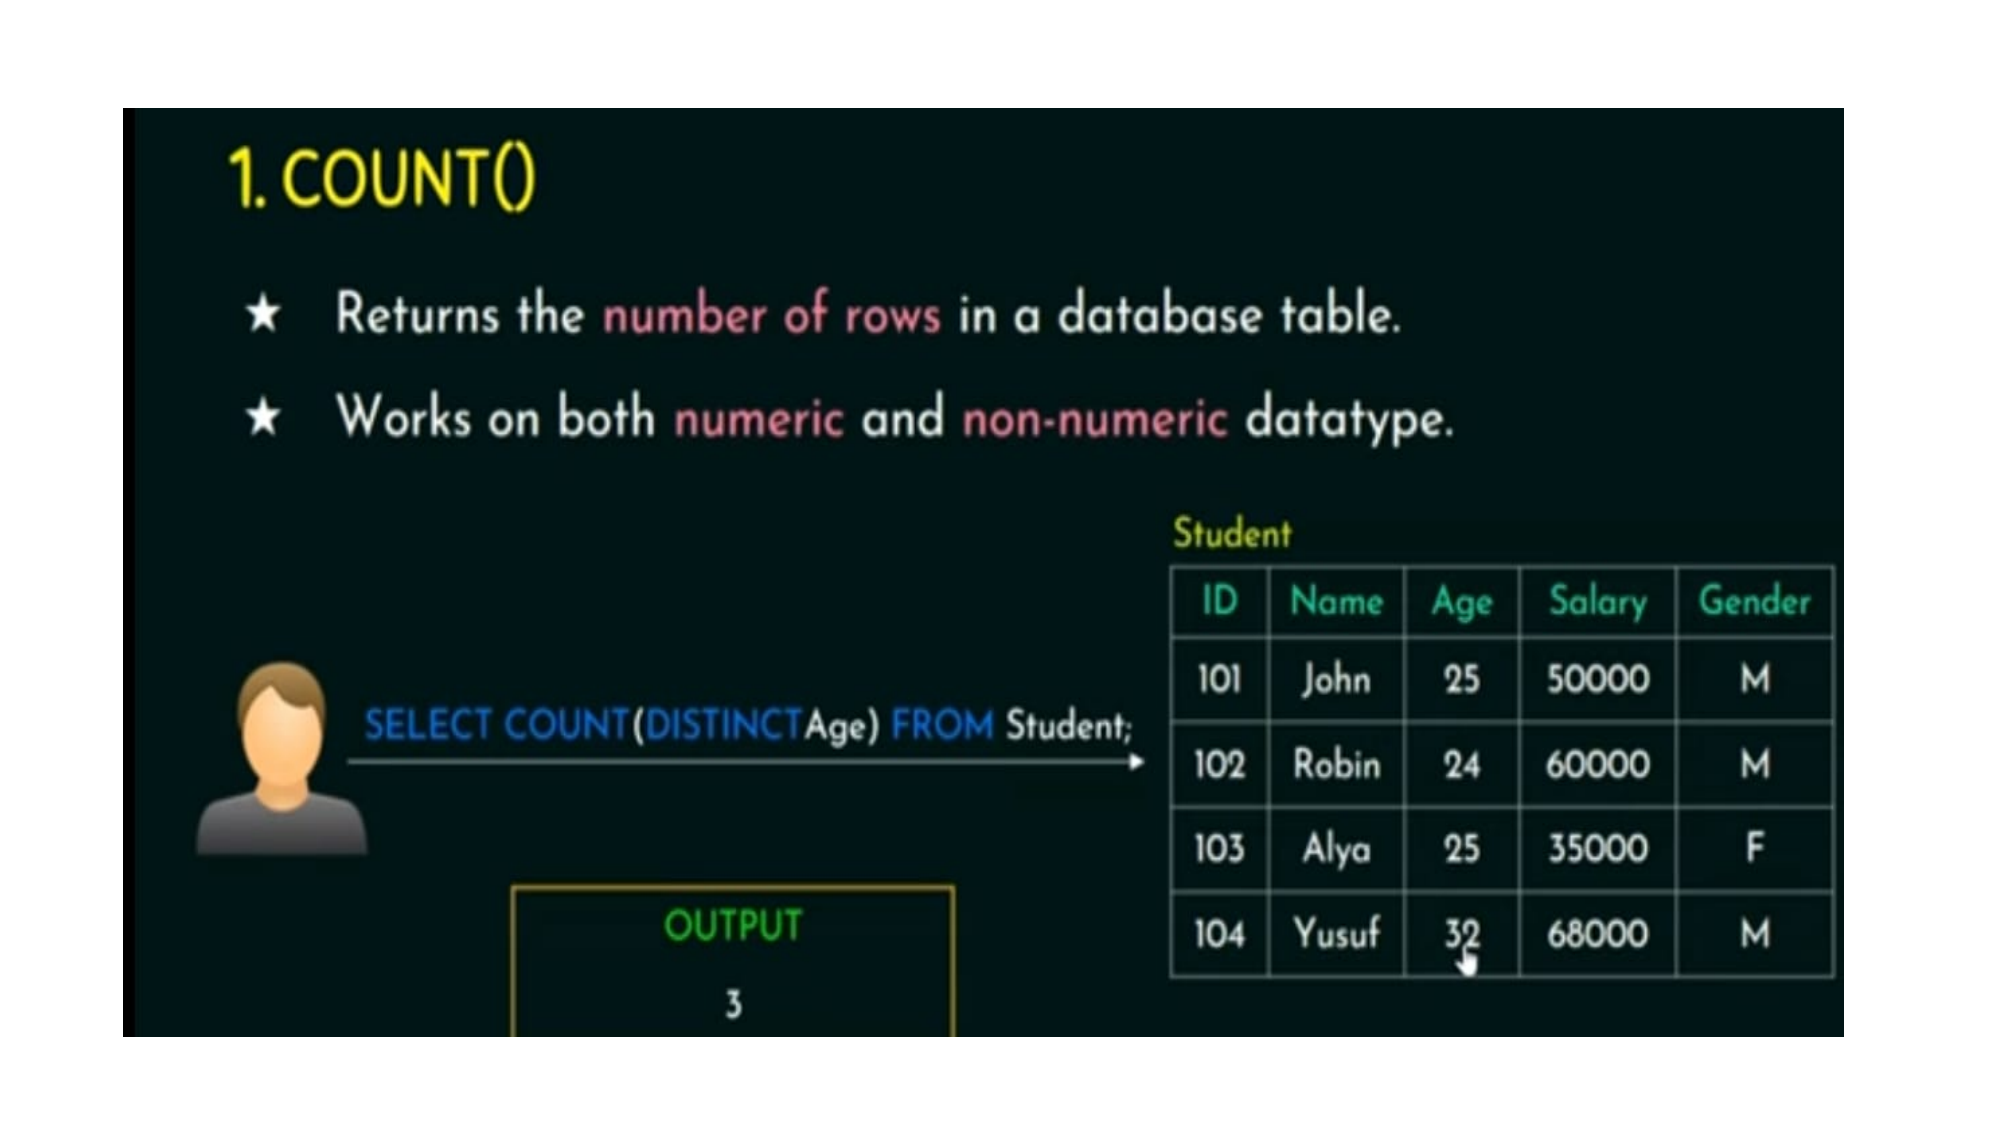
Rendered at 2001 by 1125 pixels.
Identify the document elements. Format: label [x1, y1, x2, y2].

list [123, 108, 1844, 1037]
